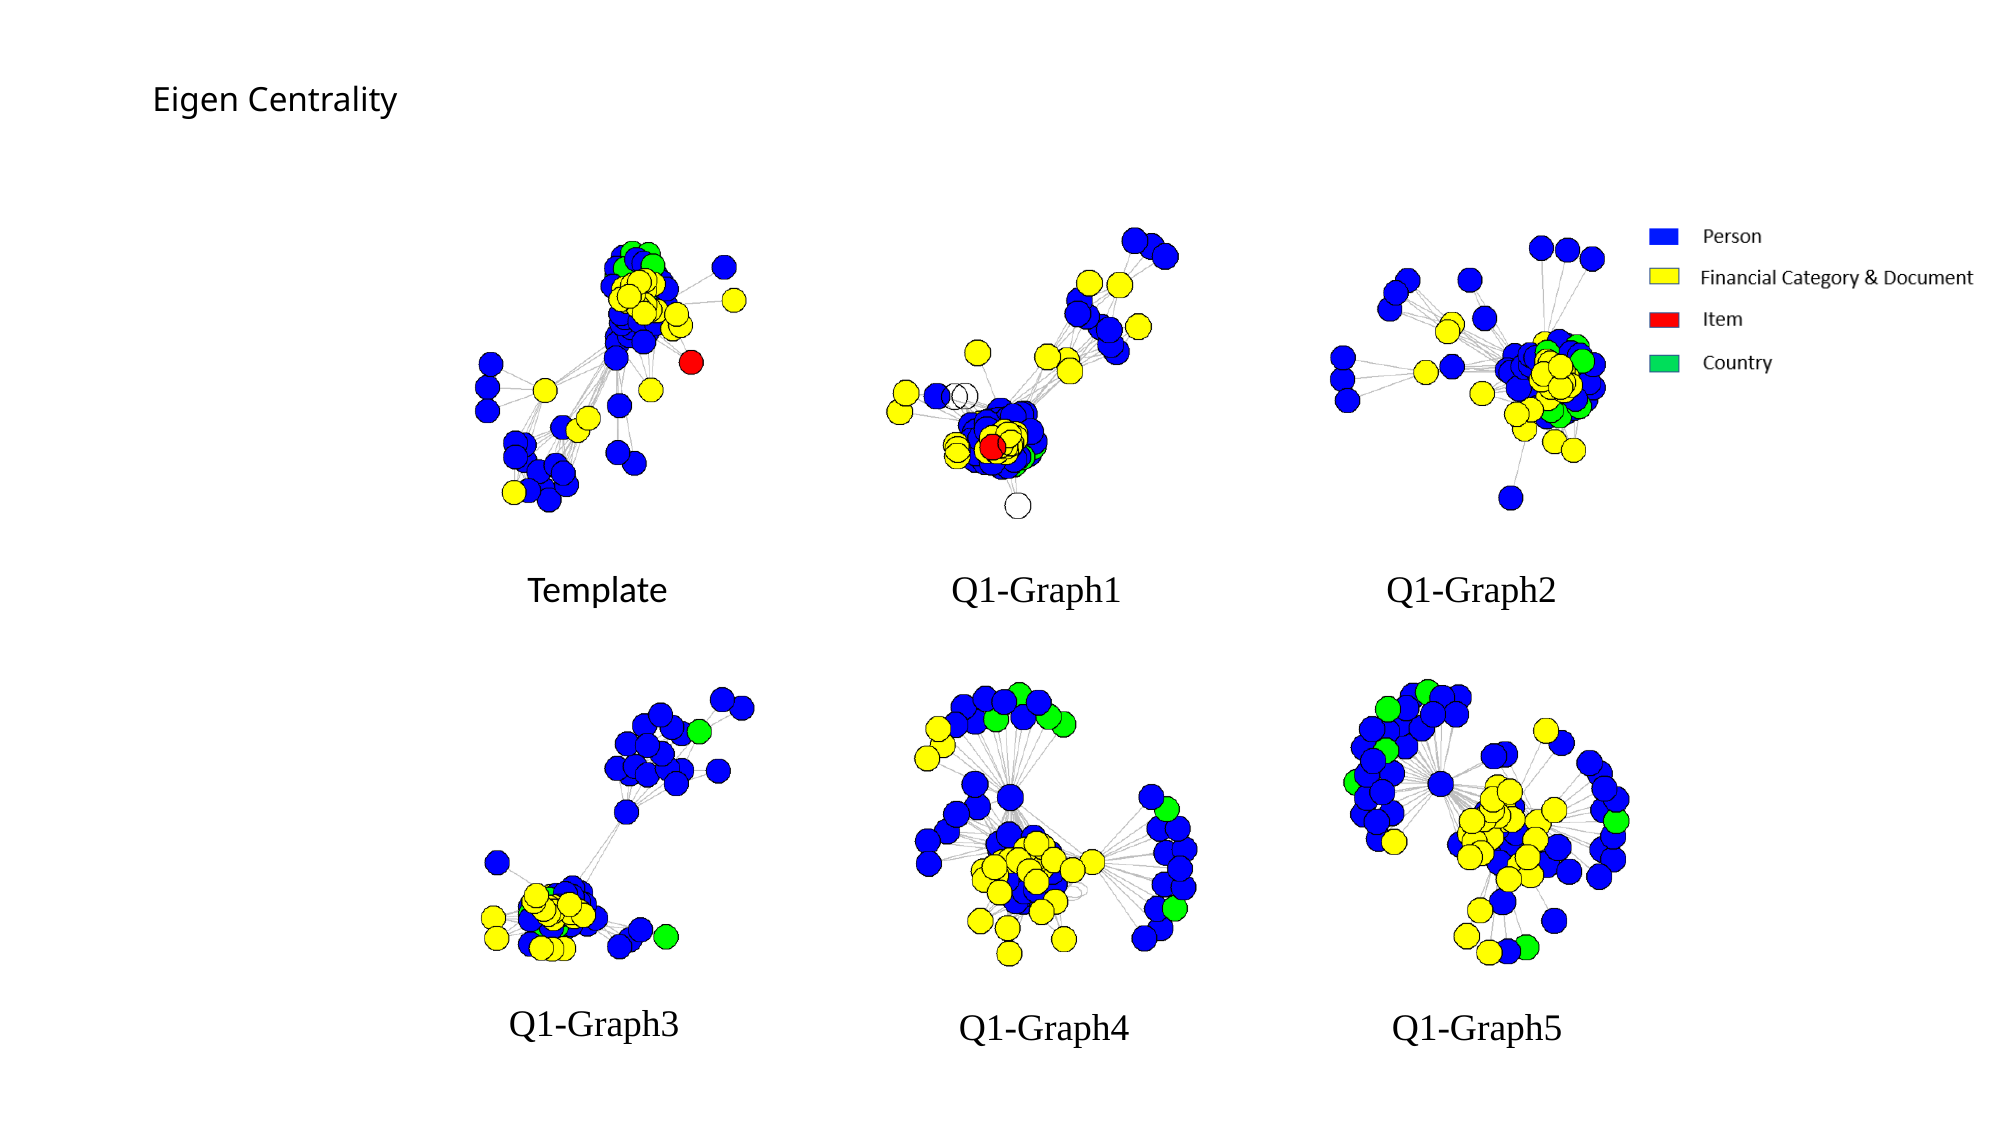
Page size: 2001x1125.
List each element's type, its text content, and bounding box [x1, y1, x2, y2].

title Eigen Centrality [137, 59, 475, 141]
picture [1637, 217, 1988, 389]
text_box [426, 217, 1642, 1056]
